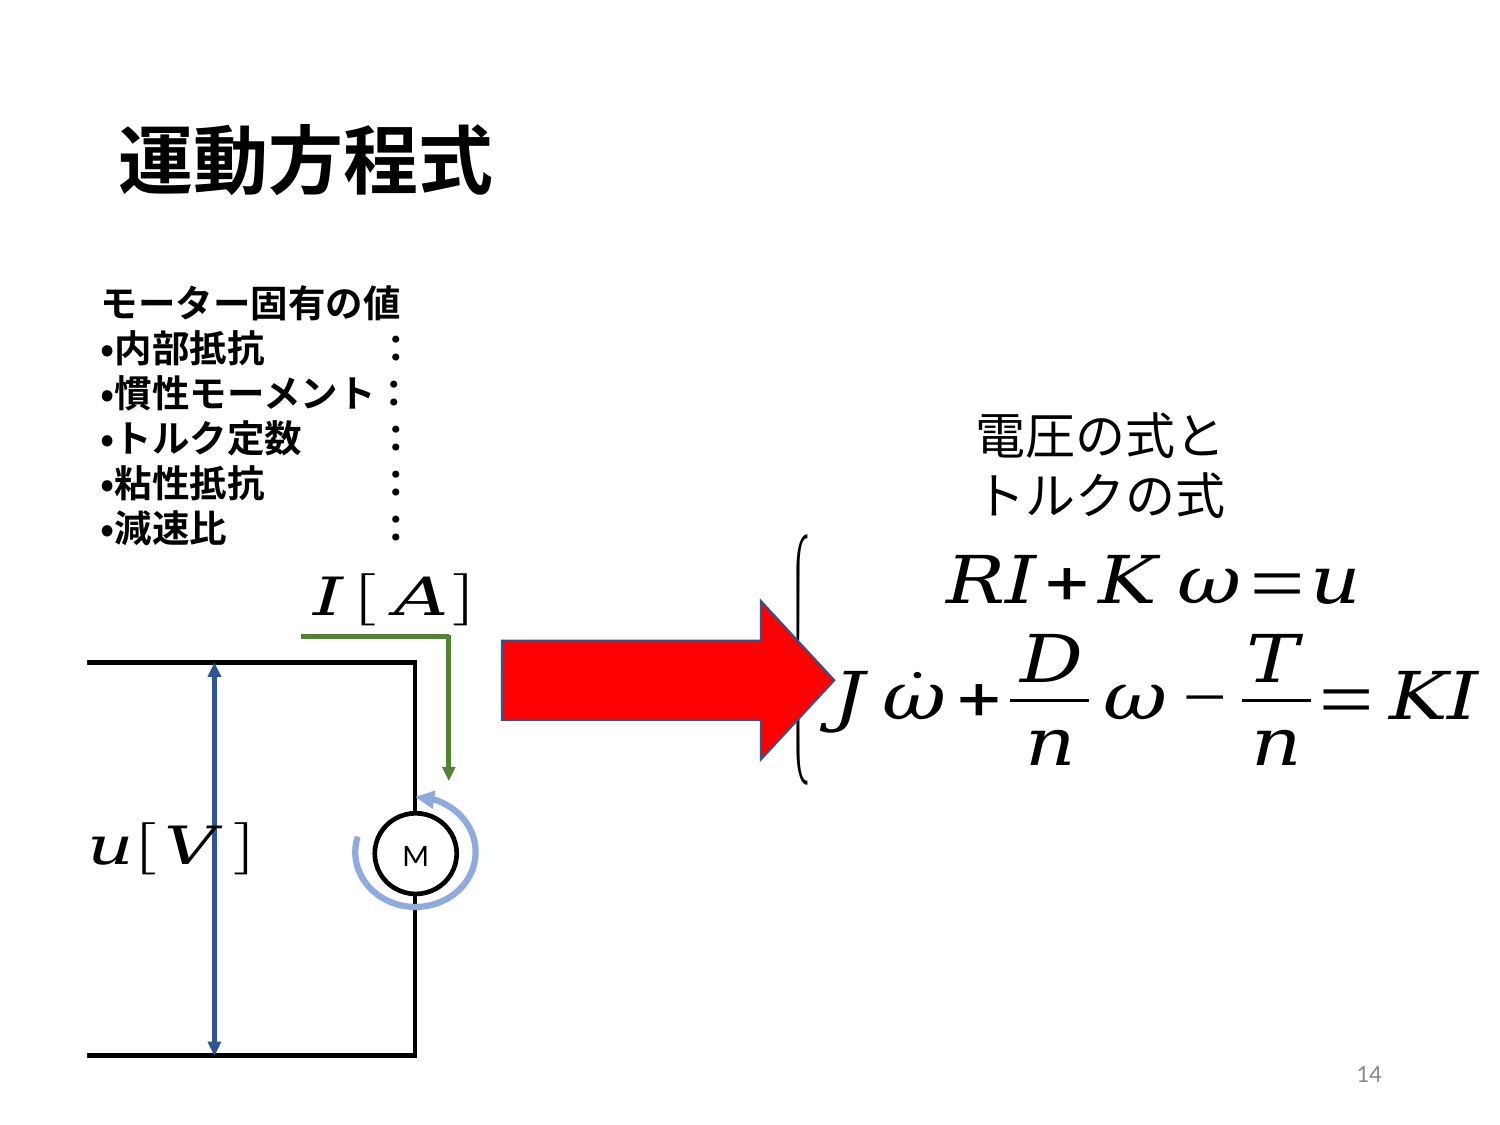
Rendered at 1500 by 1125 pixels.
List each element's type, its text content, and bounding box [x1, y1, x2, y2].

title 運動方程式 [103, 55, 1397, 274]
text_box 電圧の式と トルクの式 [960, 396, 1316, 532]
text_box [0, 568, 670, 1070]
text_box [670, 598, 836, 763]
slide_number 13 [1059, 1042, 1397, 1103]
